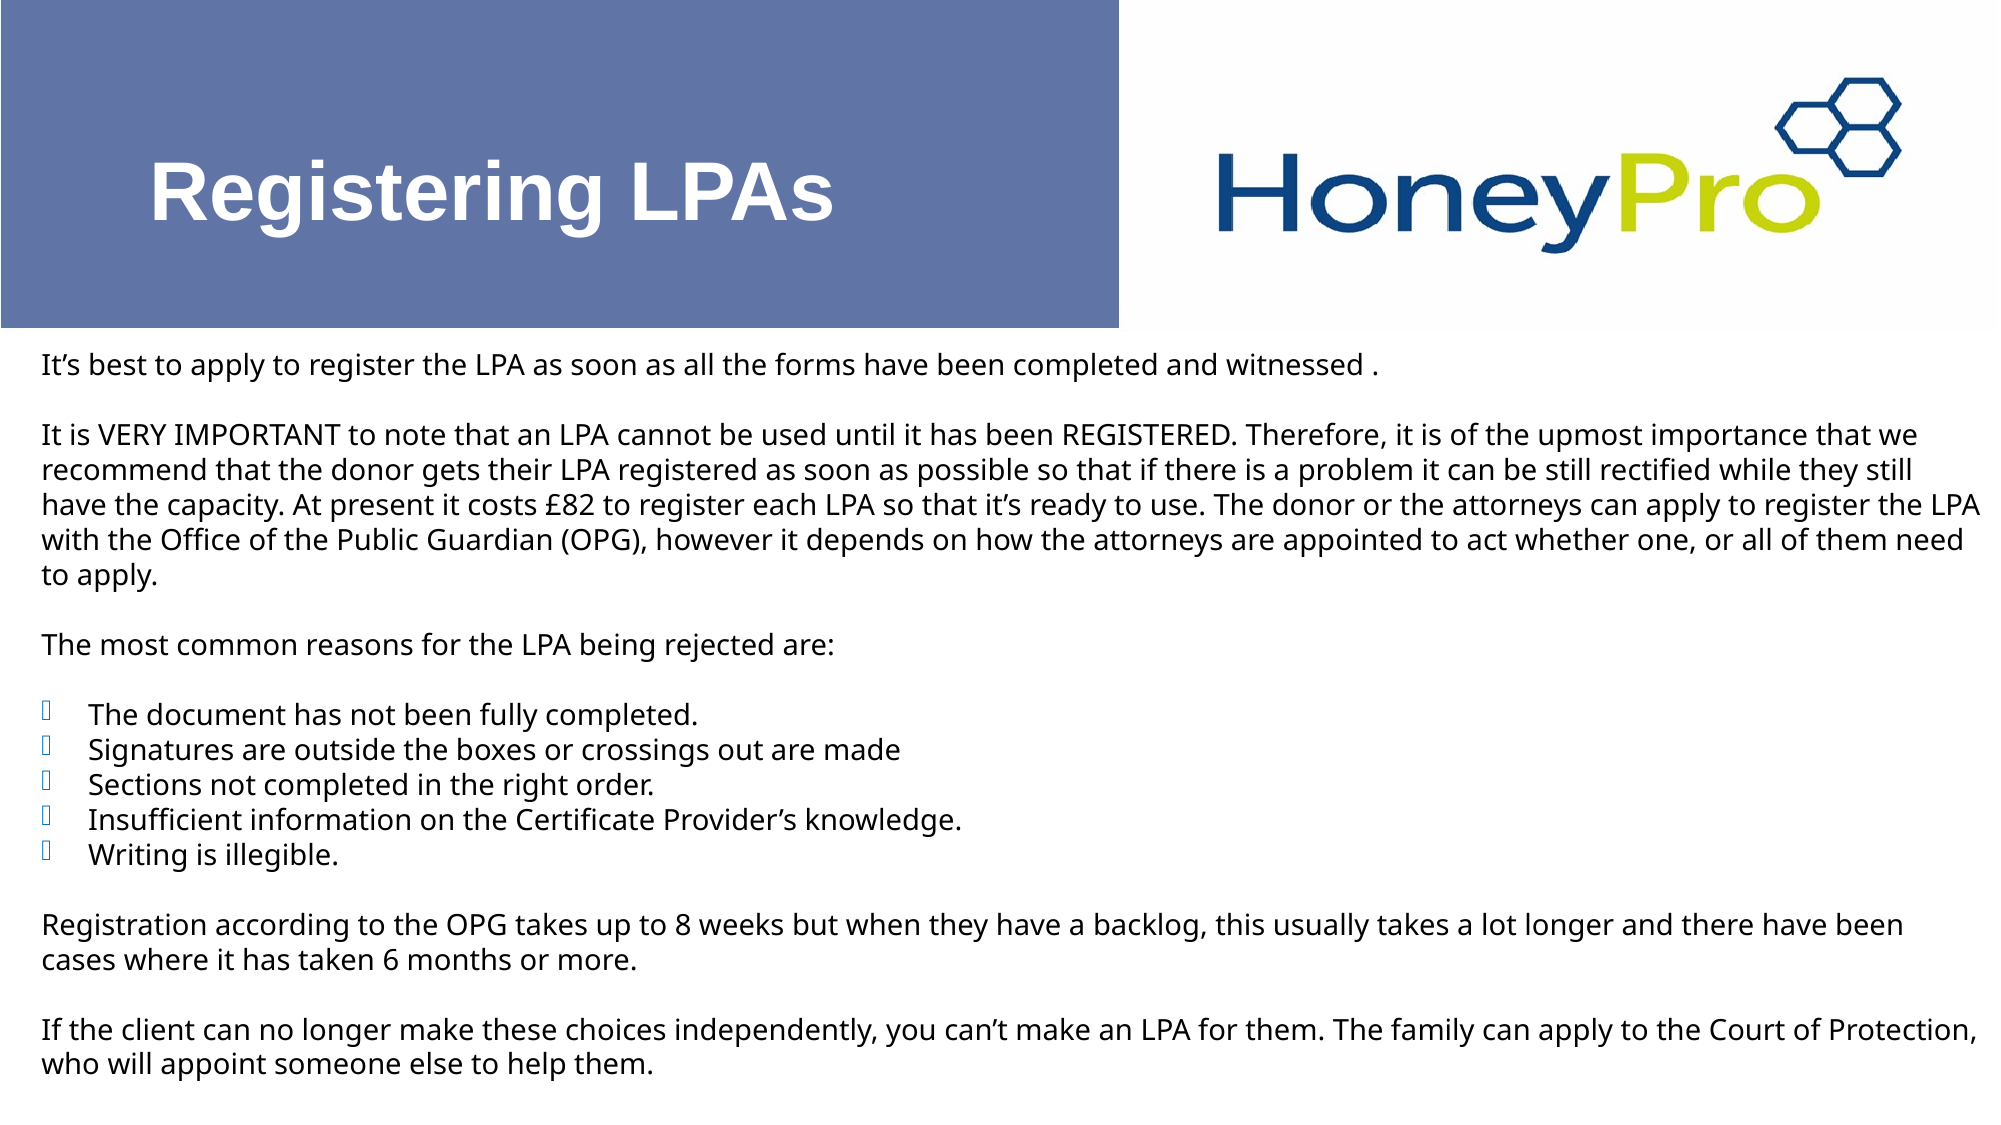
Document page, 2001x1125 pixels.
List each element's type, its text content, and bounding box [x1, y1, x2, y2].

text_box It’s best to apply to register the LPA as soon as all the forms have been completed and witnessed . It is VERY IMPORTANT to note that an LPA cannot be used until it has been REGISTERED. Therefore, it is of the upmost importance that we recommend that the donor gets their LPA registered as soon as possible so that if there is a problem it can be still rectified while they still have the capacity. At present it costs £82 to register each LPA so that it’s ready to use. The donor or the attorneys can apply to register the LPA with the Office of the Public Guardian (OPG), however it depends on how the attorneys are appointed to act whether one, or all of them need to apply. The most common reasons for the LPA being rejected are: The document has not been fully completed. Signatures are outside the boxes or crossings out are made Sections not completed in the right order. Insufficient information on the Certificate Provider’s knowledge. Writing is illegible. Registration according to the OPG takes up to 8 weeks but when they have a backlog, this usually takes a lot longer and there have been cases where it has taken 6 months or more. If the client can no longer make these choices independently, you can’t make an LPA for them. The family can apply to the Court of Protection, who will appoint someone else to help them. [26, 339, 2000, 1124]
title Registering LPAs [134, 85, 1869, 245]
picture [0, 0, 2001, 1125]
